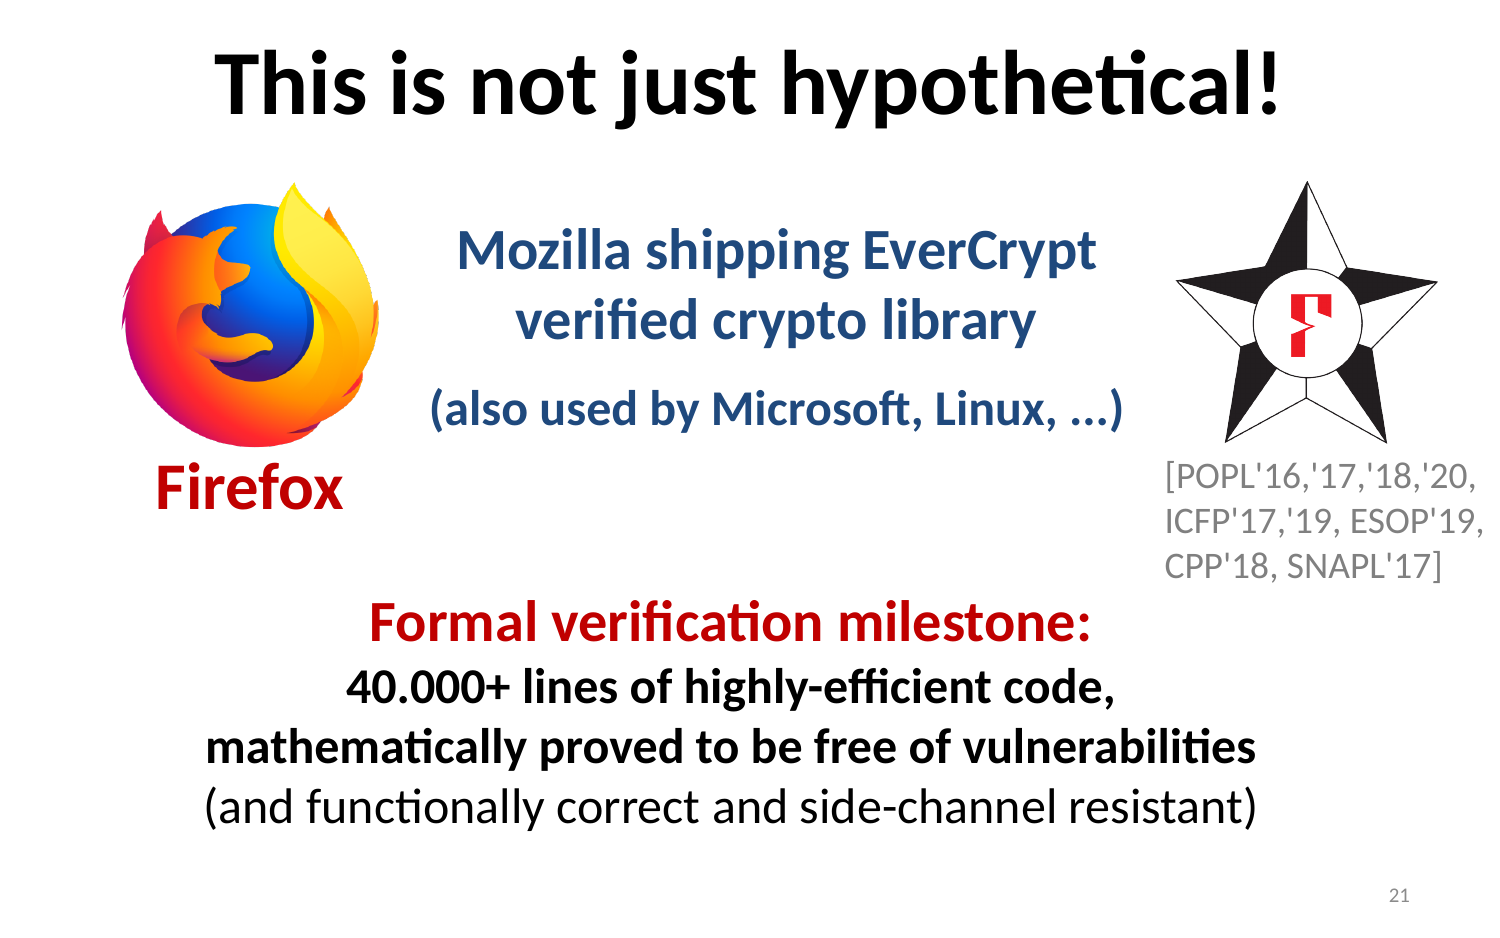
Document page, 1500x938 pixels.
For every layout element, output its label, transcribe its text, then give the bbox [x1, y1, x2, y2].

text_box Firefox [140, 466, 359, 530]
picture [112, 180, 388, 457]
text_box [POPL'16,'17,'18,'20, ICFP'17,'19, ESOP'19, CPP'18, SNAPL'17] [1149, 443, 1500, 594]
text_box Formal verification milestone: 40.000+ lines of highly-efficient code, mathematically proved to be free of vulnerabilities (and functionally correct and side-channel resistant) [188, 576, 1274, 841]
text_box Mozilla shipping EverCrypt verified crypto library (also used by Microsoft, Linux, ...) [413, 203, 1140, 444]
slide_number 21 [1074, 868, 1425, 919]
picture [1174, 180, 1438, 444]
title This is not just hypothetical! [75, 0, 1425, 157]
